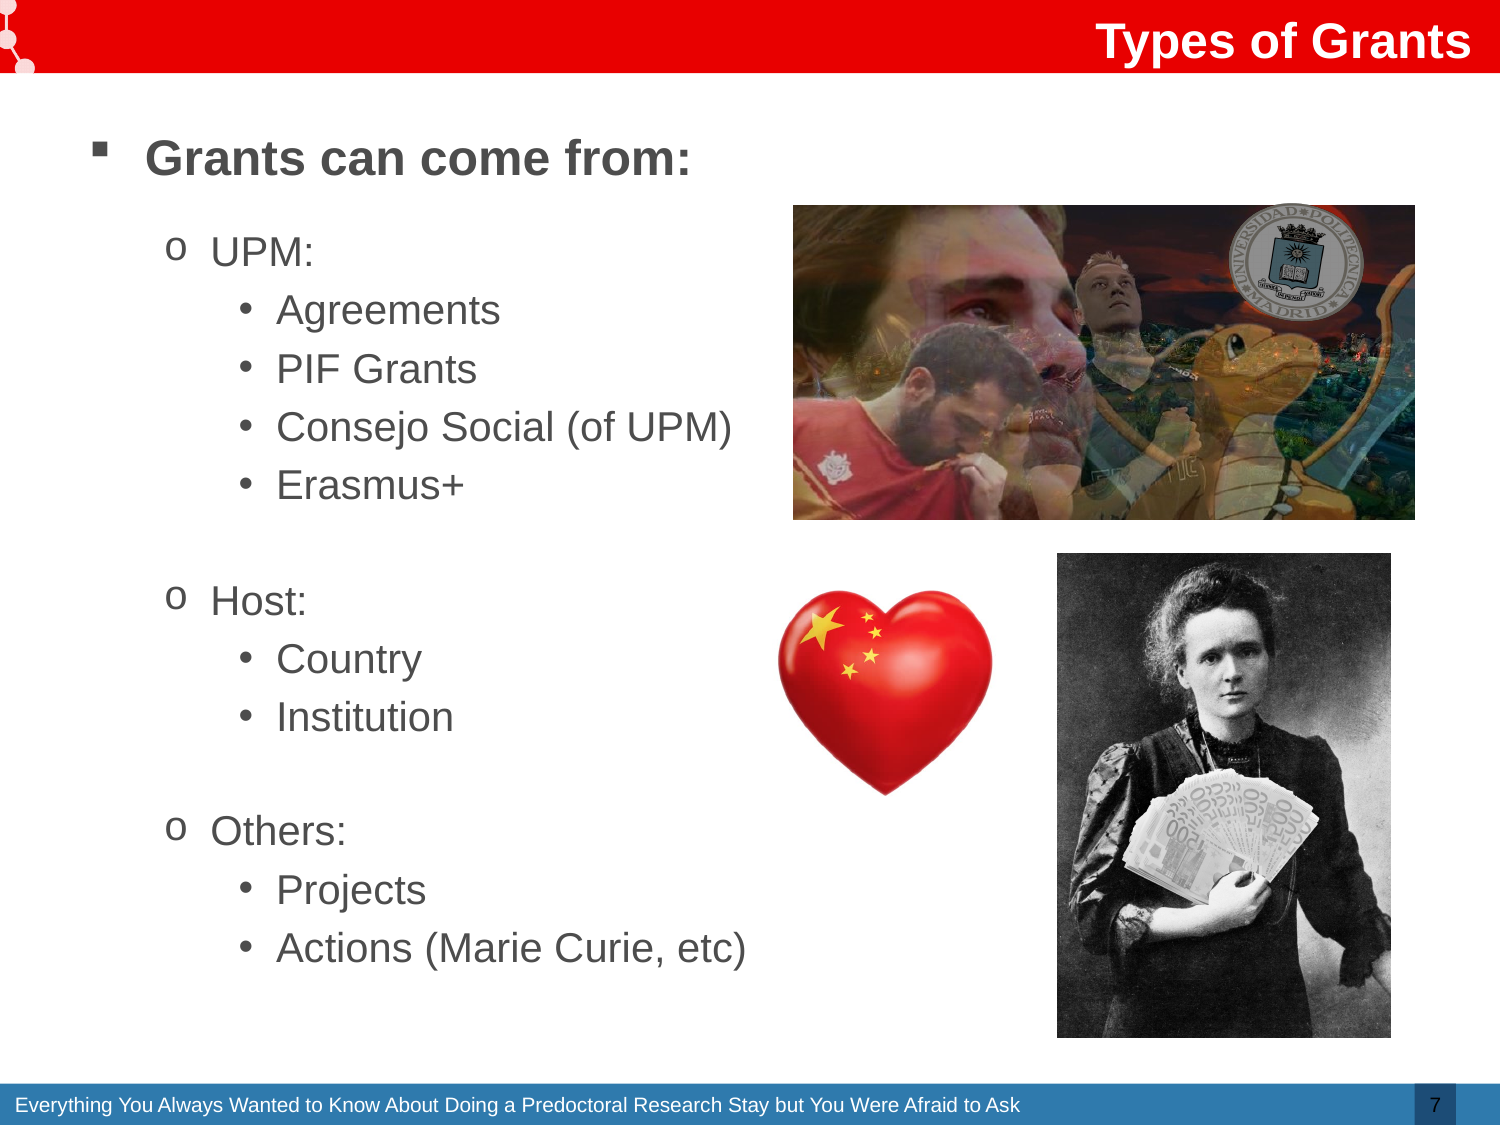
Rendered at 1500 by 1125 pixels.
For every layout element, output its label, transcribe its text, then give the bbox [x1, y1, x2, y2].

slide_number 7 [1414, 1083, 1457, 1125]
title Types of Grants [212, 13, 1488, 64]
list Grants can come from: UPM: Agreements PIF Grants Consejo Social (of UPM) Erasmus+ Host: Country Institution Others: Projects Actions (Marie Curie, etc) [73, 118, 1488, 1038]
picture [665, 553, 1391, 1038]
picture [793, 180, 1415, 520]
